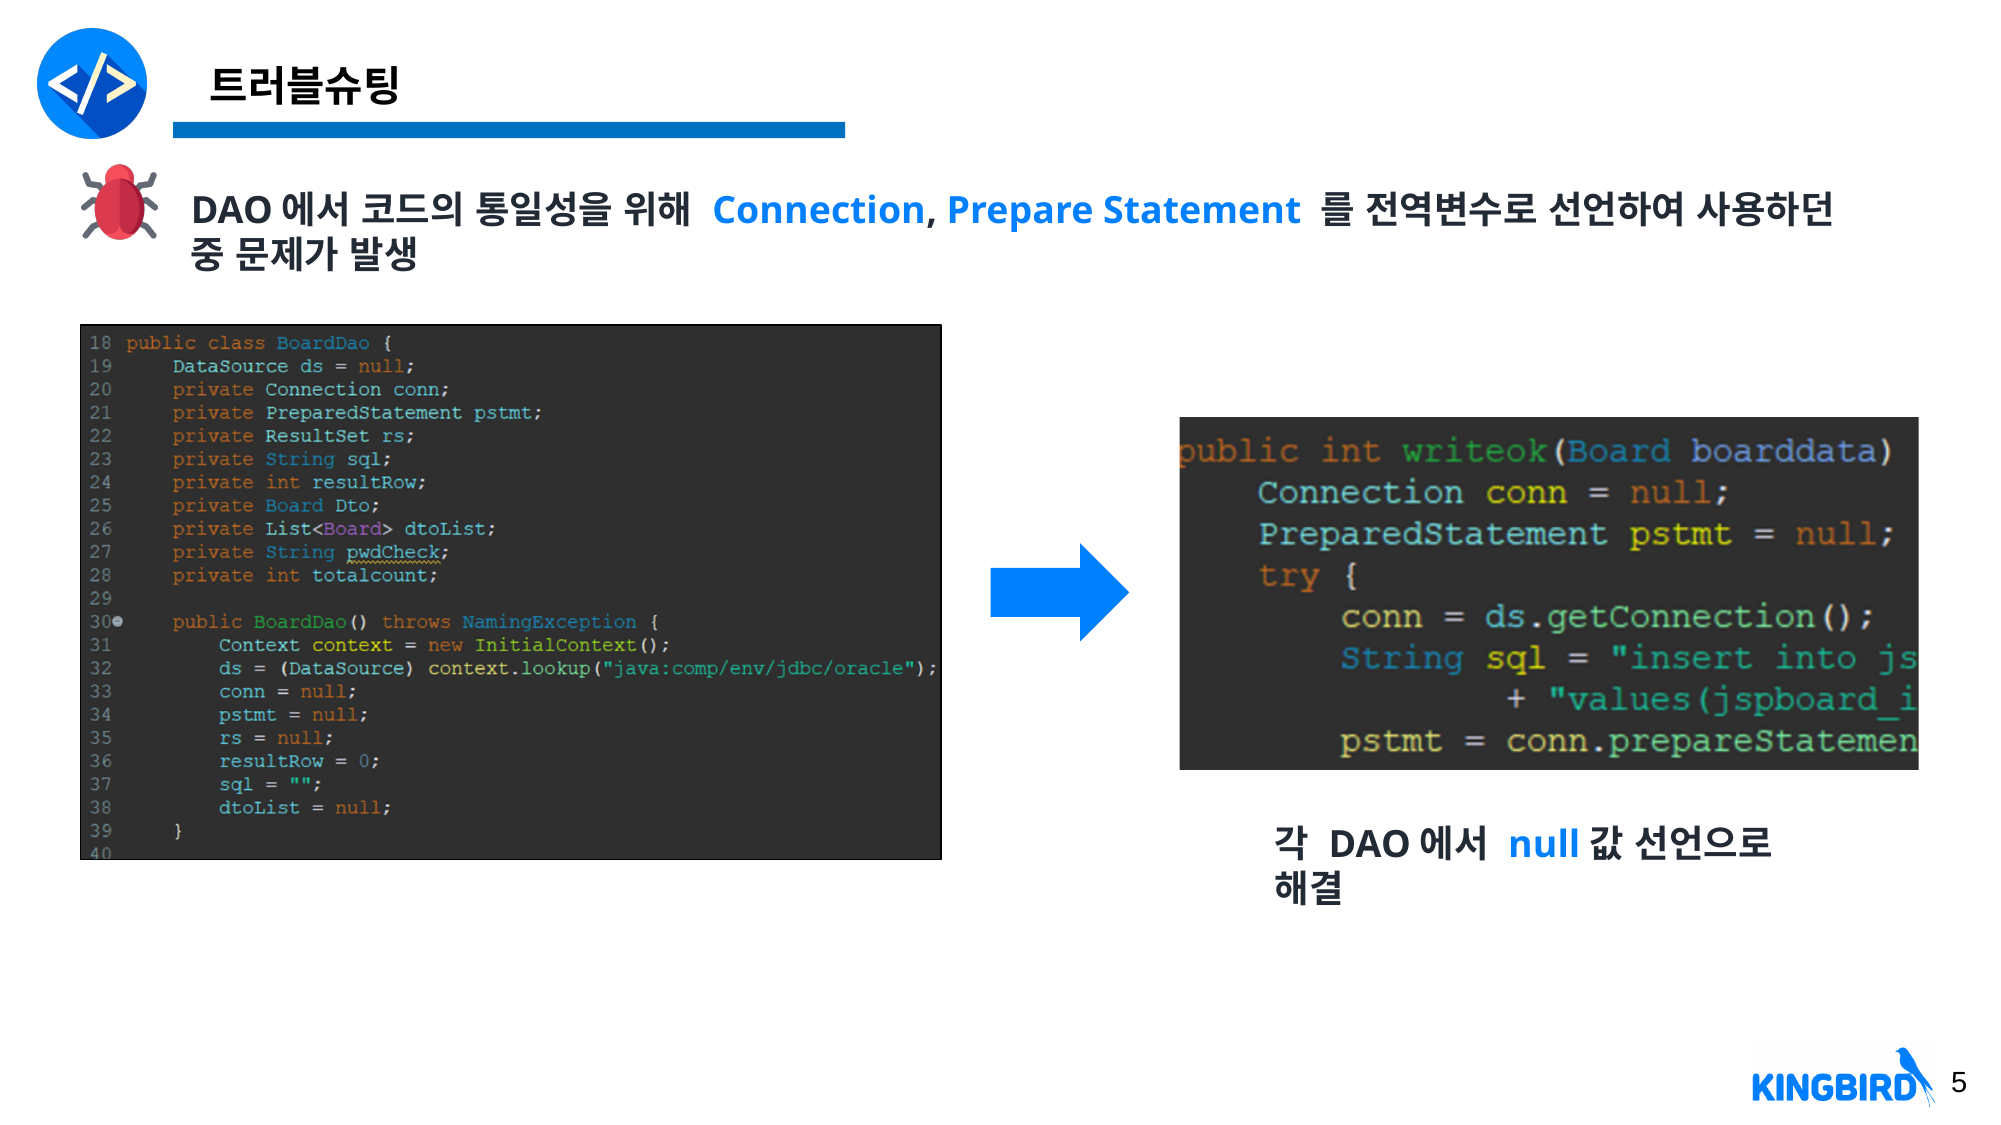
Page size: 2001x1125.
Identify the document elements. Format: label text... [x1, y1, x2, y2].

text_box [1750, 1043, 1986, 1107]
text_box 각 DAO에서 null값 선언으로 해결 [1259, 812, 1839, 918]
picture [1179, 414, 1919, 770]
picture [80, 325, 941, 860]
text_box [990, 543, 1130, 642]
text_box 트러블슈팅 [194, 51, 450, 117]
picture [37, 28, 148, 139]
text_box [173, 121, 846, 139]
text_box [80, 164, 1877, 286]
